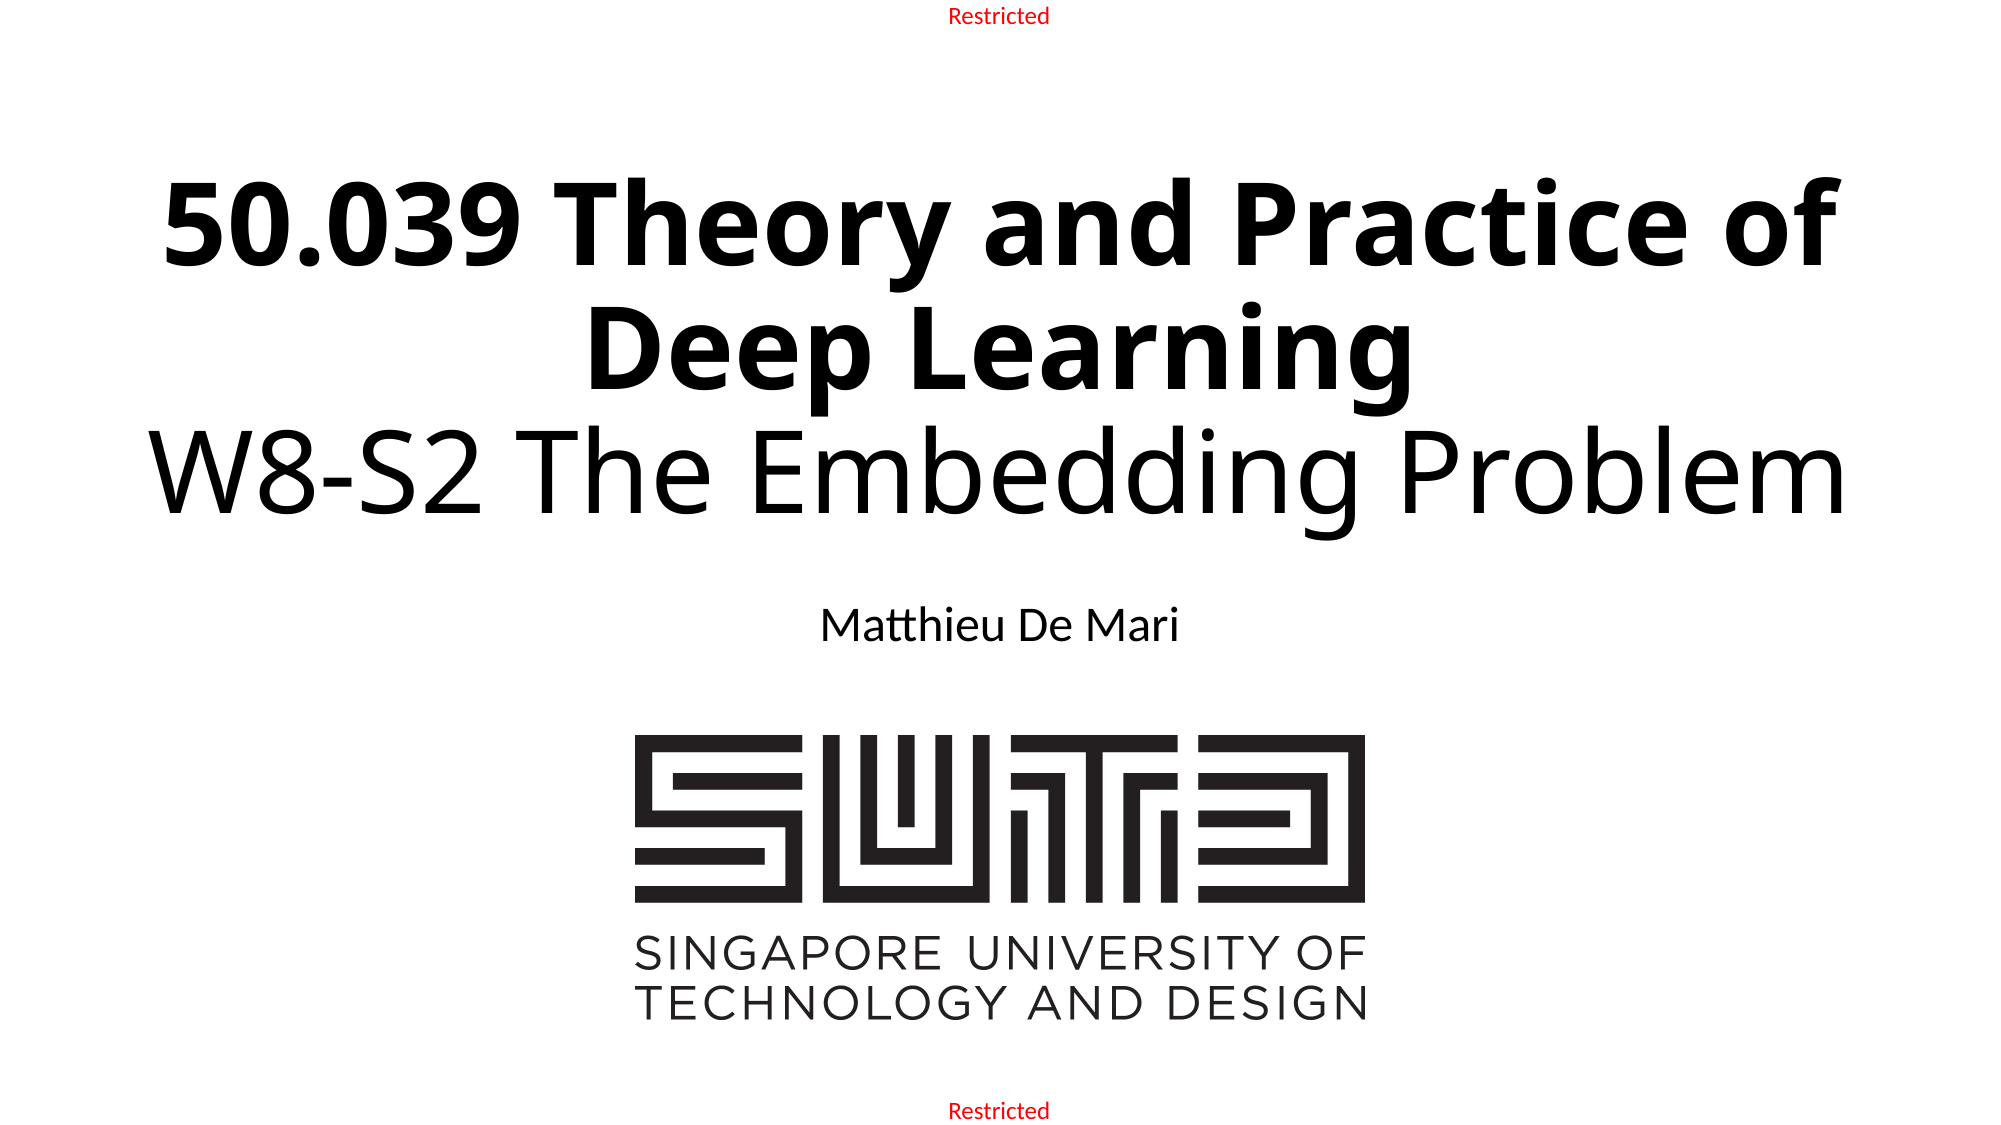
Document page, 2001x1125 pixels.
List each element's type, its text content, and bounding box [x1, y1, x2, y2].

subtitle Matthieu De Mari [249, 590, 1750, 863]
picture [635, 735, 1365, 1020]
title 50.039 Theory and Practice of Deep Learning W8-S2 The Embedding Problem [61, 154, 1939, 547]
